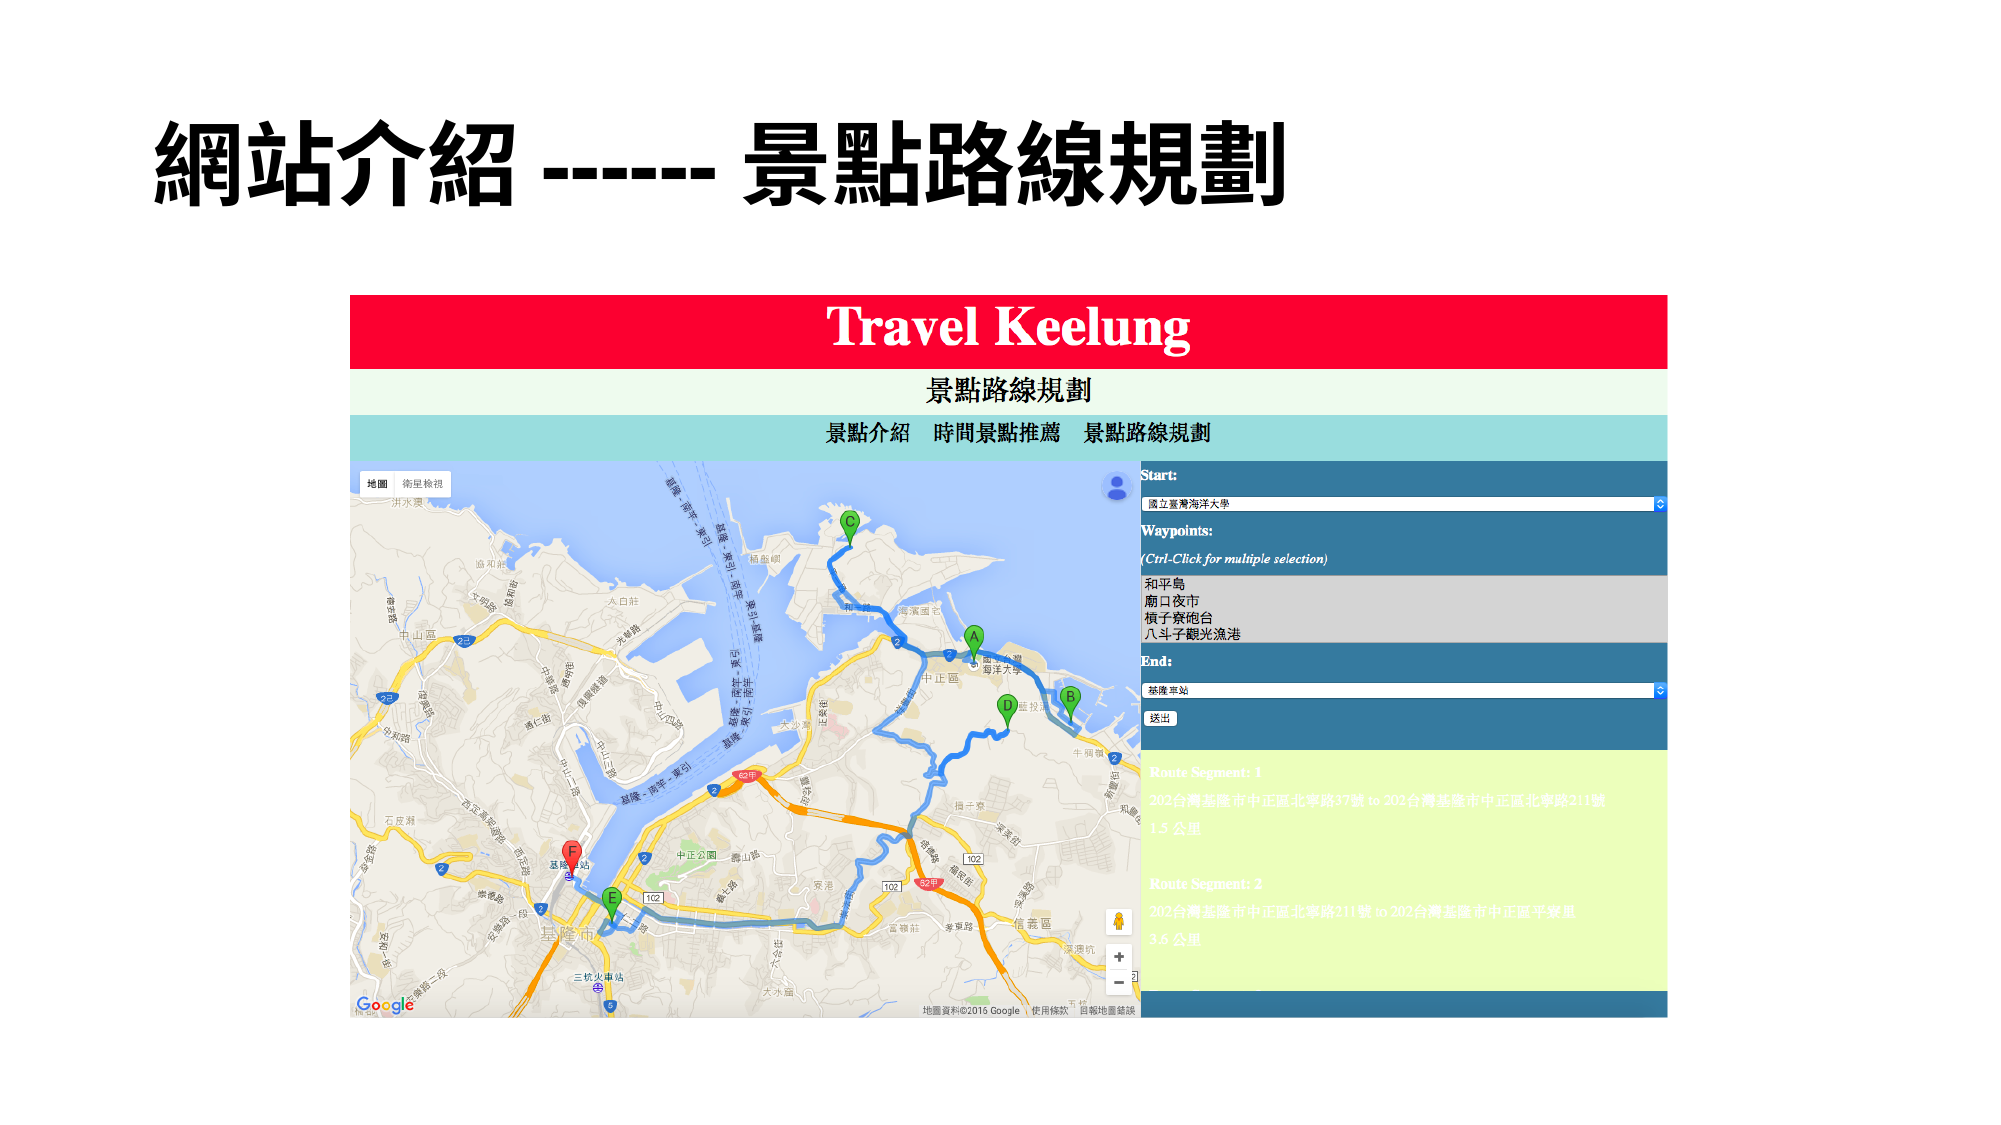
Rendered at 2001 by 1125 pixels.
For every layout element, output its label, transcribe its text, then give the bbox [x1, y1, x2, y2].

picture [350, 295, 1668, 1018]
title 網站介紹------景點路線規劃 [137, 59, 1863, 278]
